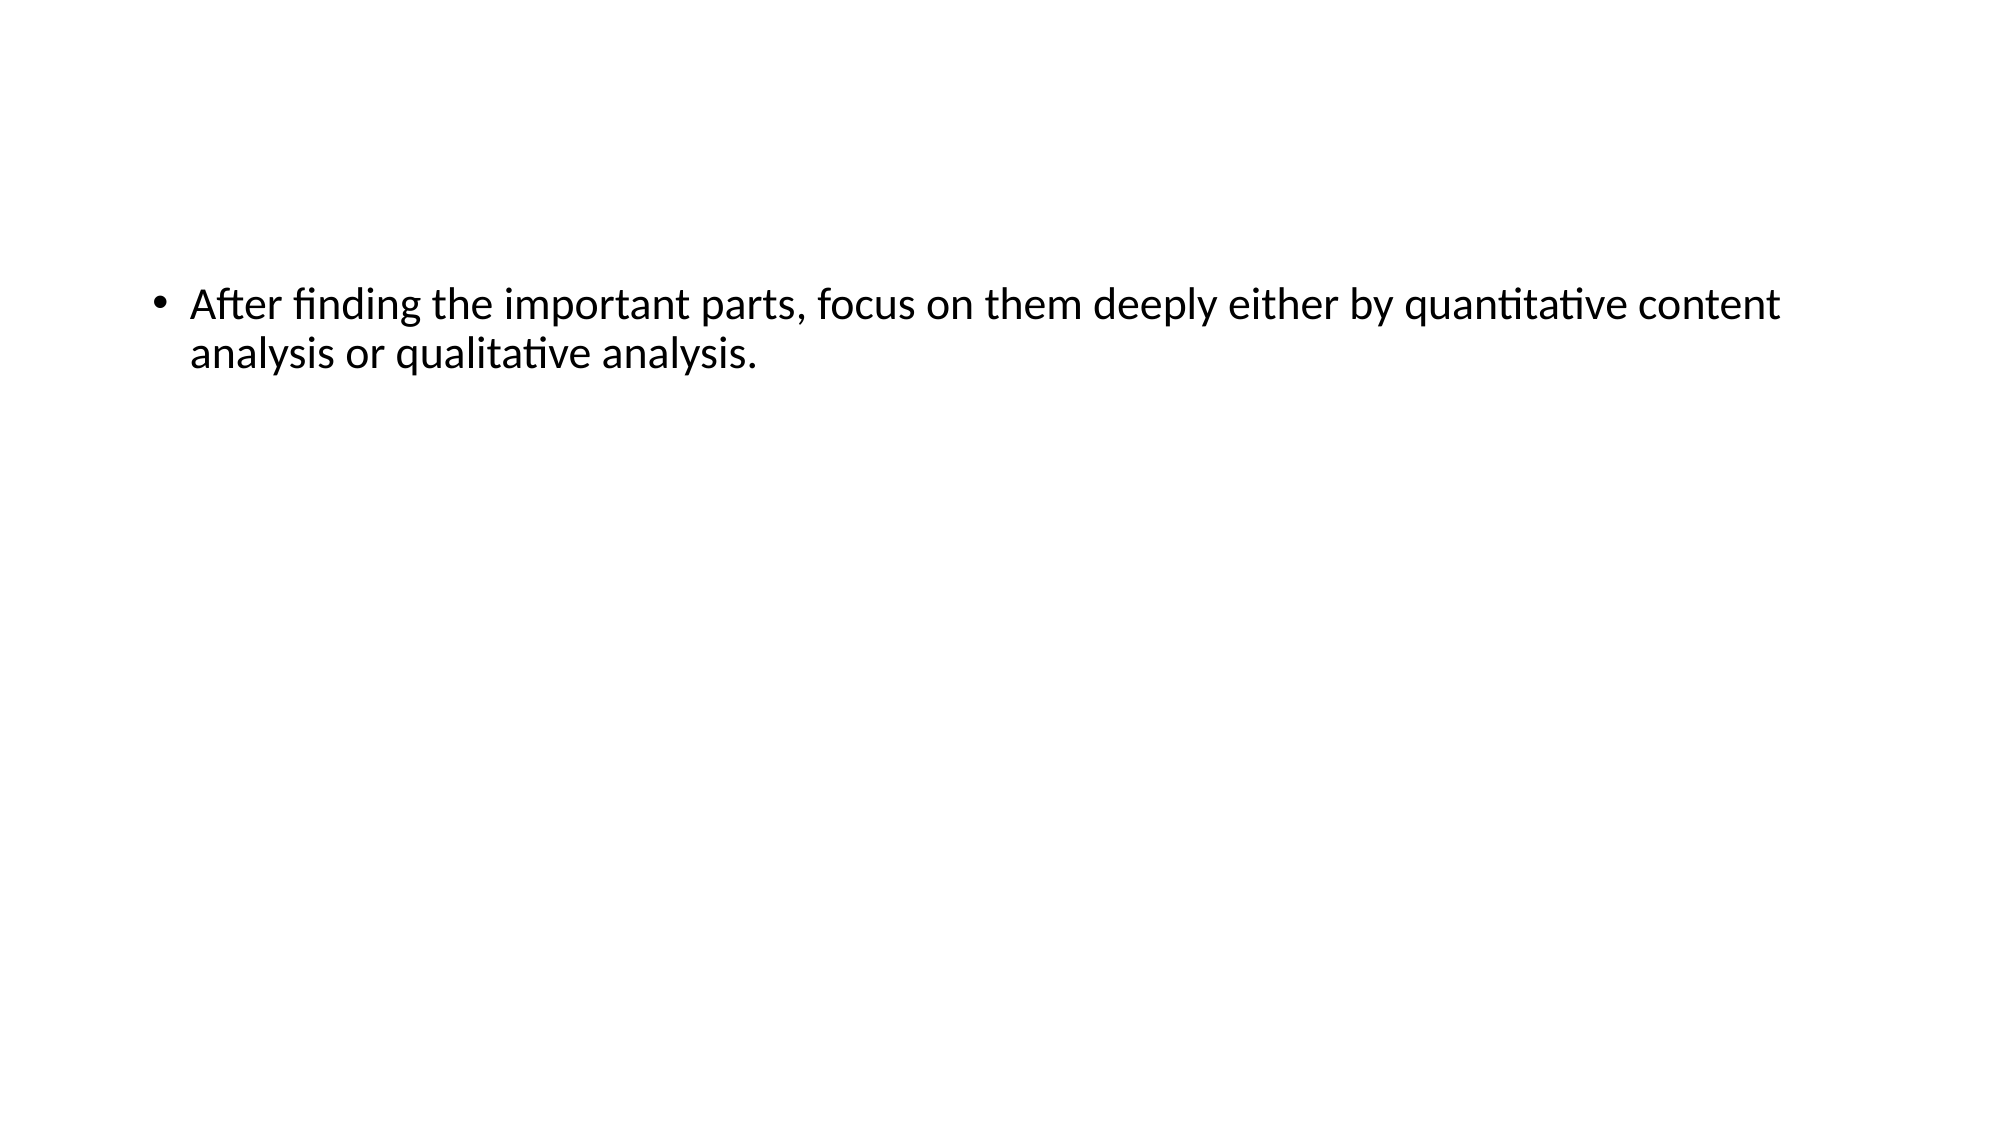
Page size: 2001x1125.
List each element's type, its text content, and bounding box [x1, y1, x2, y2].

list After finding the important parts, focus on them deeply either by quantitative content analysis or qualitative analysis. [137, 272, 1863, 1014]
